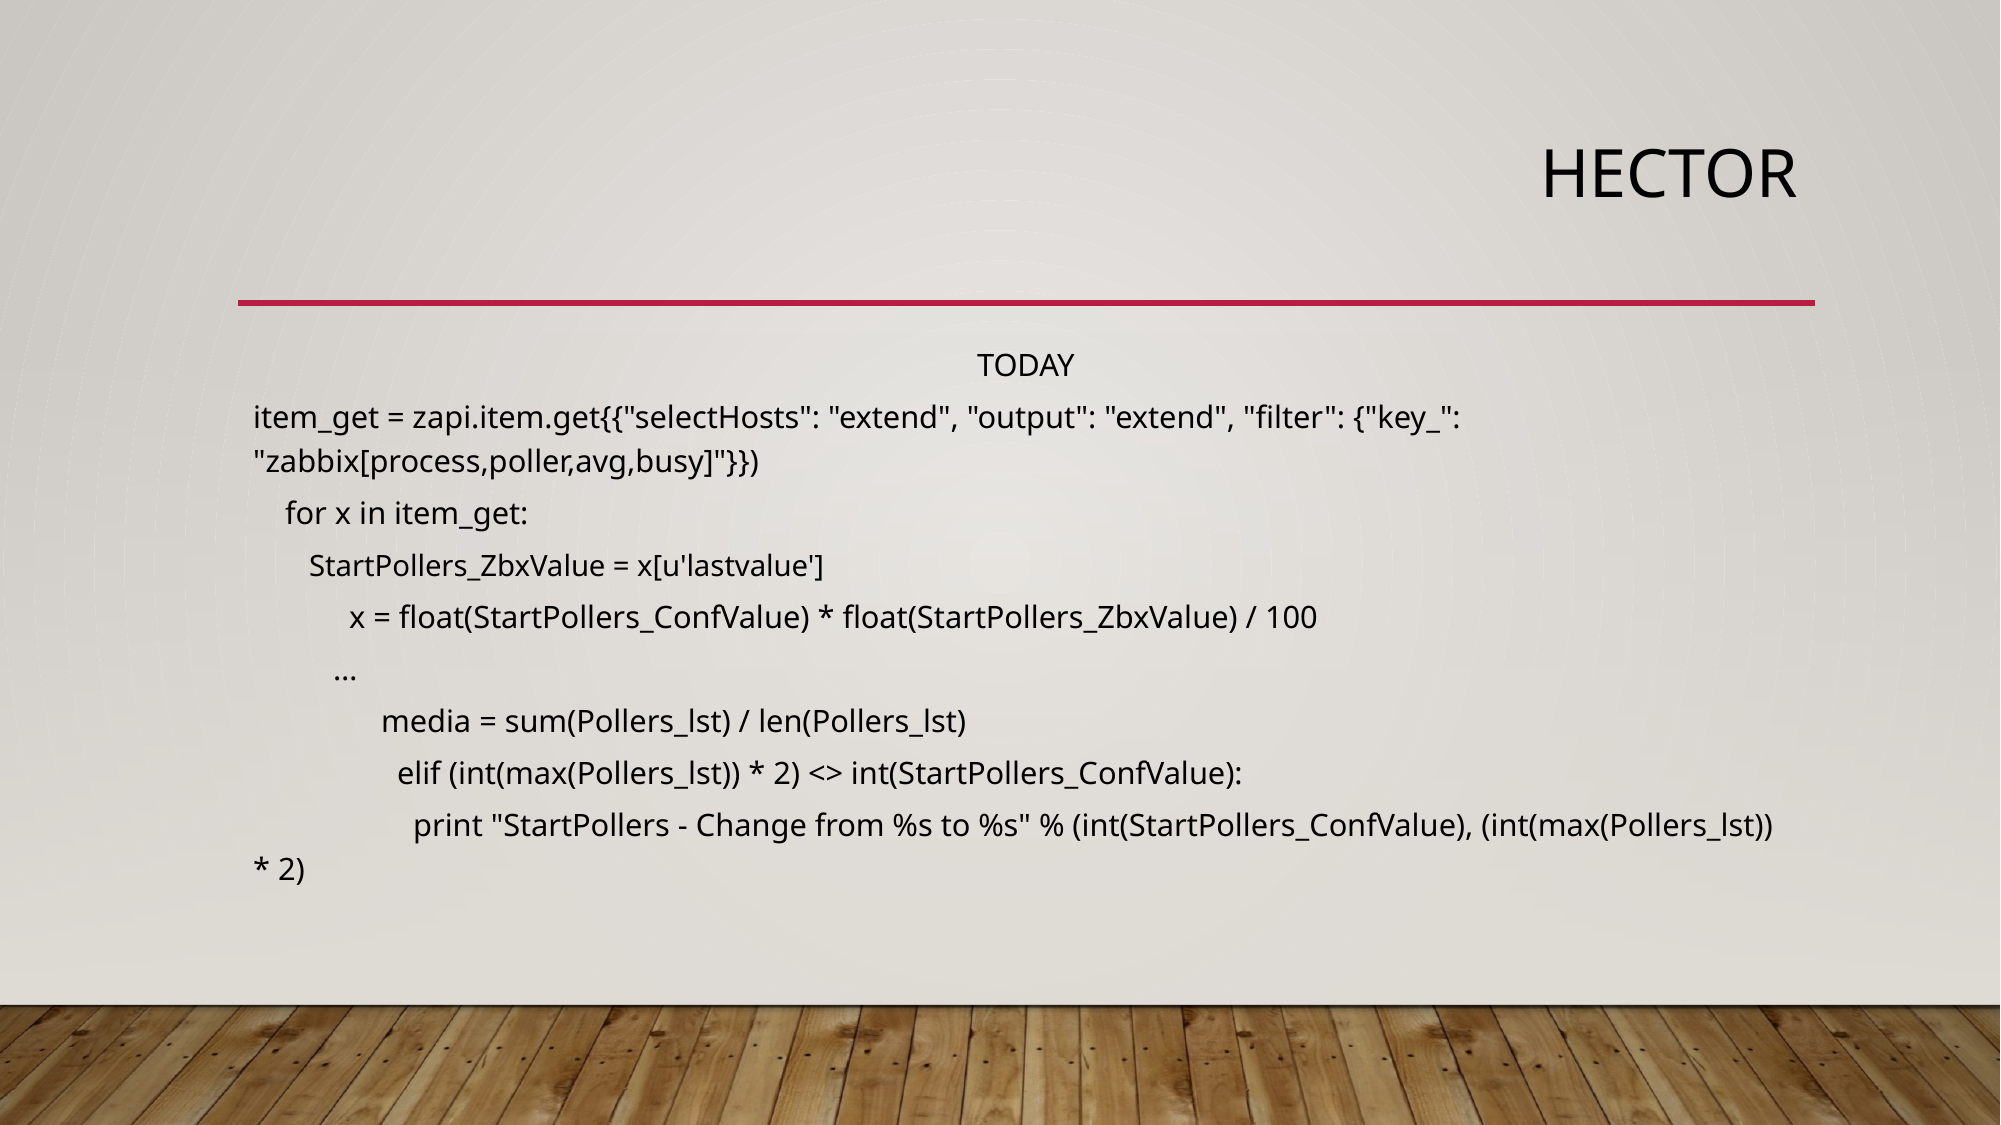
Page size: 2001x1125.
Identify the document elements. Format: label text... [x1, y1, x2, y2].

title Hector [238, 131, 1814, 305]
picture [0, 1005, 2000, 1125]
list TODAY item_get = zapi.item.get{{"selectHosts": "extend", "output": "extend", "filter": {"key_": "zabbix[process,poller,avg,busy]"}}) for x in item_get: StartPollers_ZbxValue = x[u'lastvalue'] x = float(StartPollers_ConfValue) * float(StartPollers_ZbxValue) / 100 … media = sum(Pollers_lst) / len(Pollers_lst) elif (int(max(Pollers_lst)) * 2) <> int(StartPollers_ConfValue): print "StartPollers - Change from %s to %s" % (int(StartPollers_ConfValue), (int(max(Pollers_lst)) * 2) [238, 330, 1814, 897]
